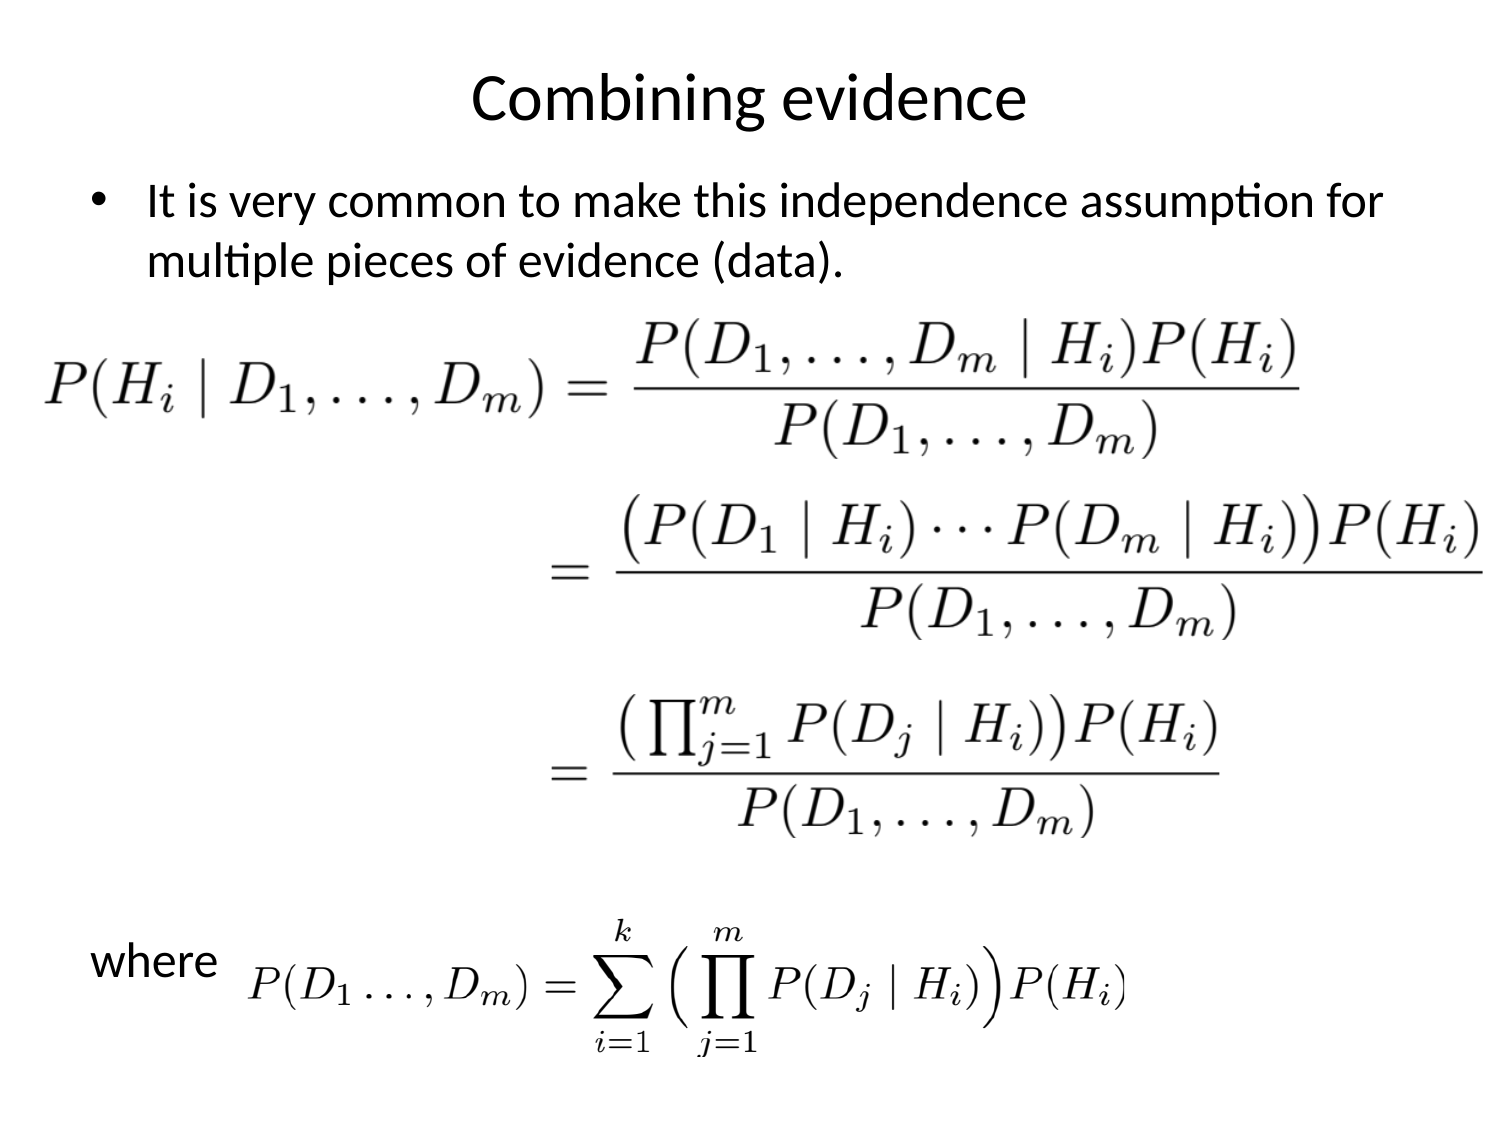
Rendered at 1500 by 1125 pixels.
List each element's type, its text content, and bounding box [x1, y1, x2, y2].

list It is very common to make this independence assumption for multiple pieces of evidence (data). where [75, 160, 1425, 1057]
title Combining evidence [75, 45, 1425, 143]
picture [43, 317, 1300, 459]
picture [551, 494, 1483, 640]
picture [246, 918, 1125, 1057]
picture [551, 694, 1220, 838]
